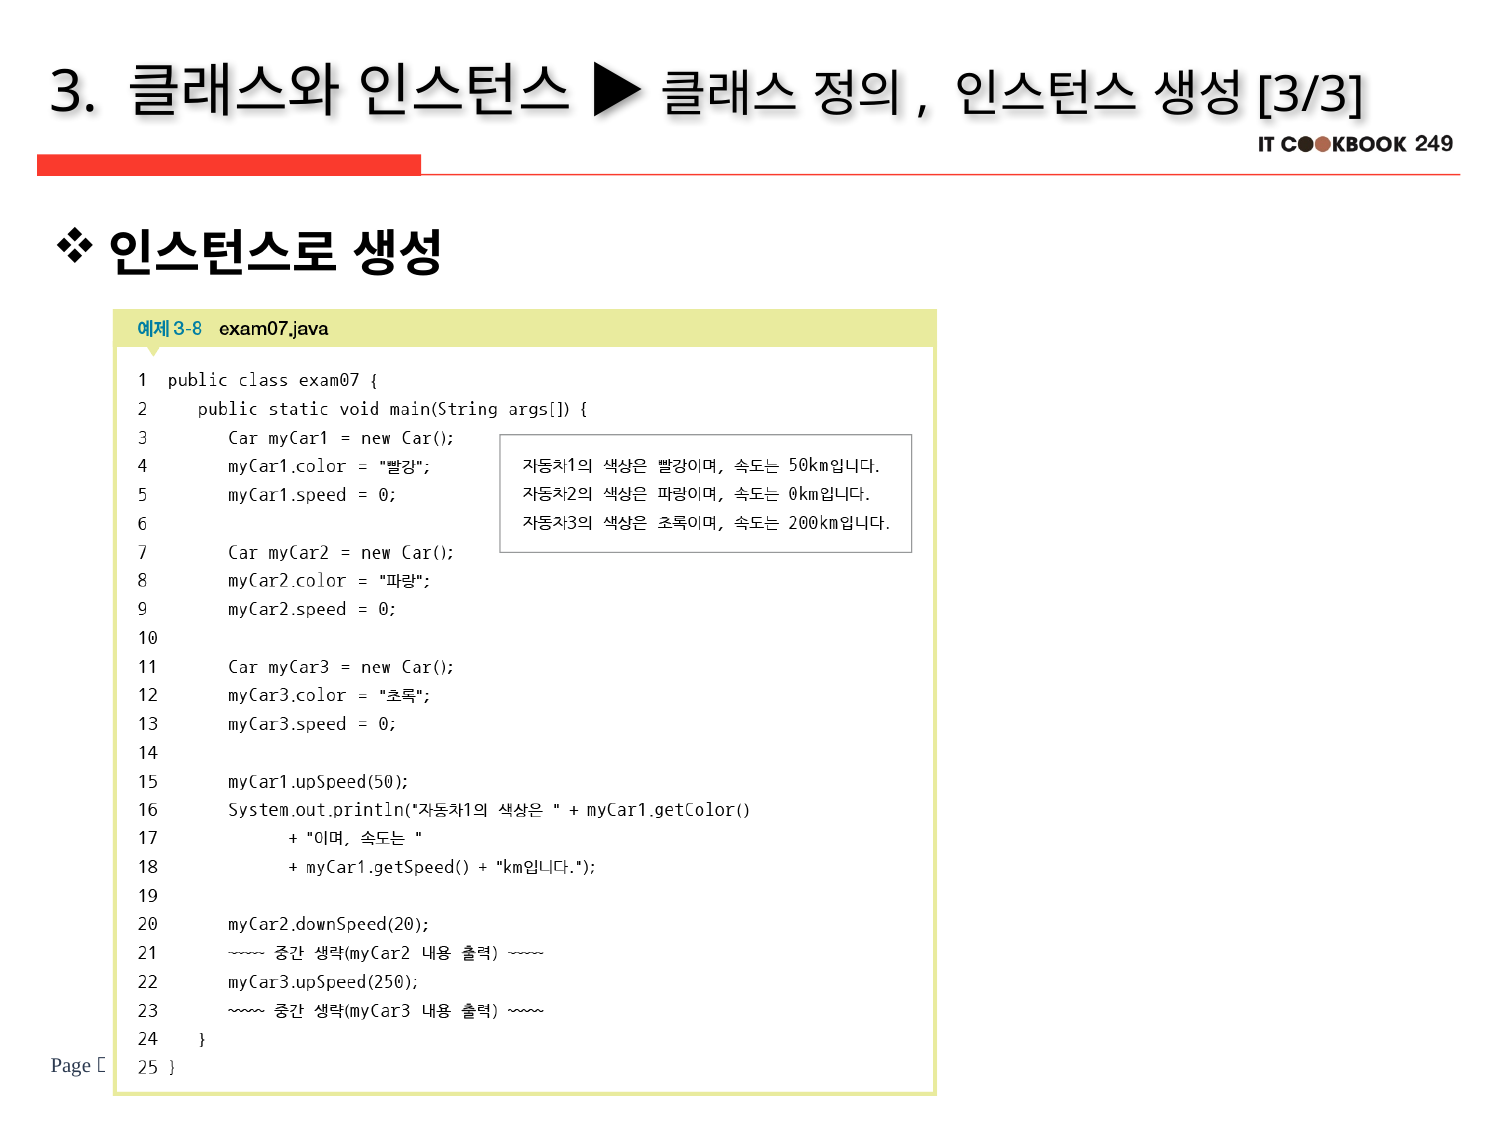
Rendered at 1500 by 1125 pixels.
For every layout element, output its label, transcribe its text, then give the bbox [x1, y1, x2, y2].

list 인스턴스로 생성 [8, 221, 1480, 1008]
picture [104, 301, 944, 1102]
picture [1218, 120, 1464, 164]
title 3. 클래스와 인스턴스 ▶ 클래스 정의, 인스턴스 생성[3/3] [48, 53, 1448, 161]
